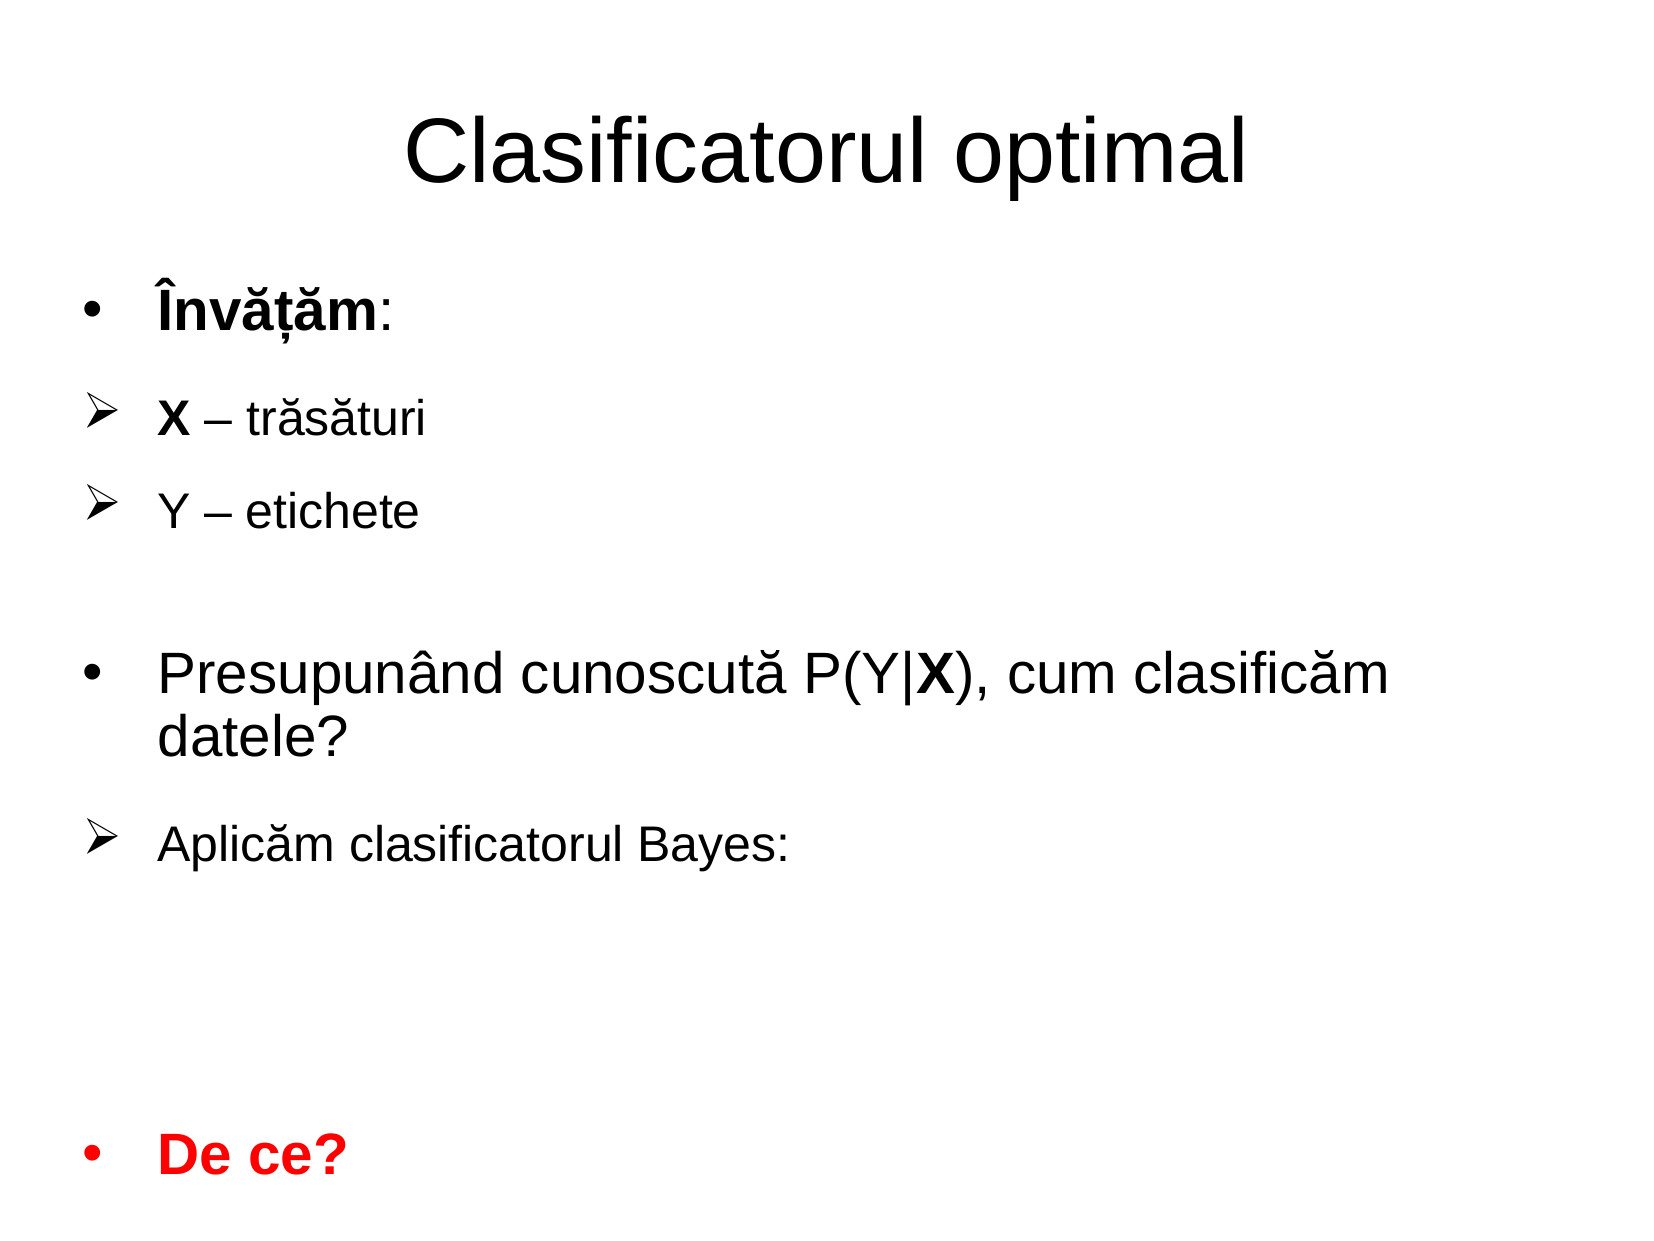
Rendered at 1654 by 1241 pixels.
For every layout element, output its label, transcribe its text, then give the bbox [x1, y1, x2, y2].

title Clasificatorul optimal [82, 49, 1571, 257]
